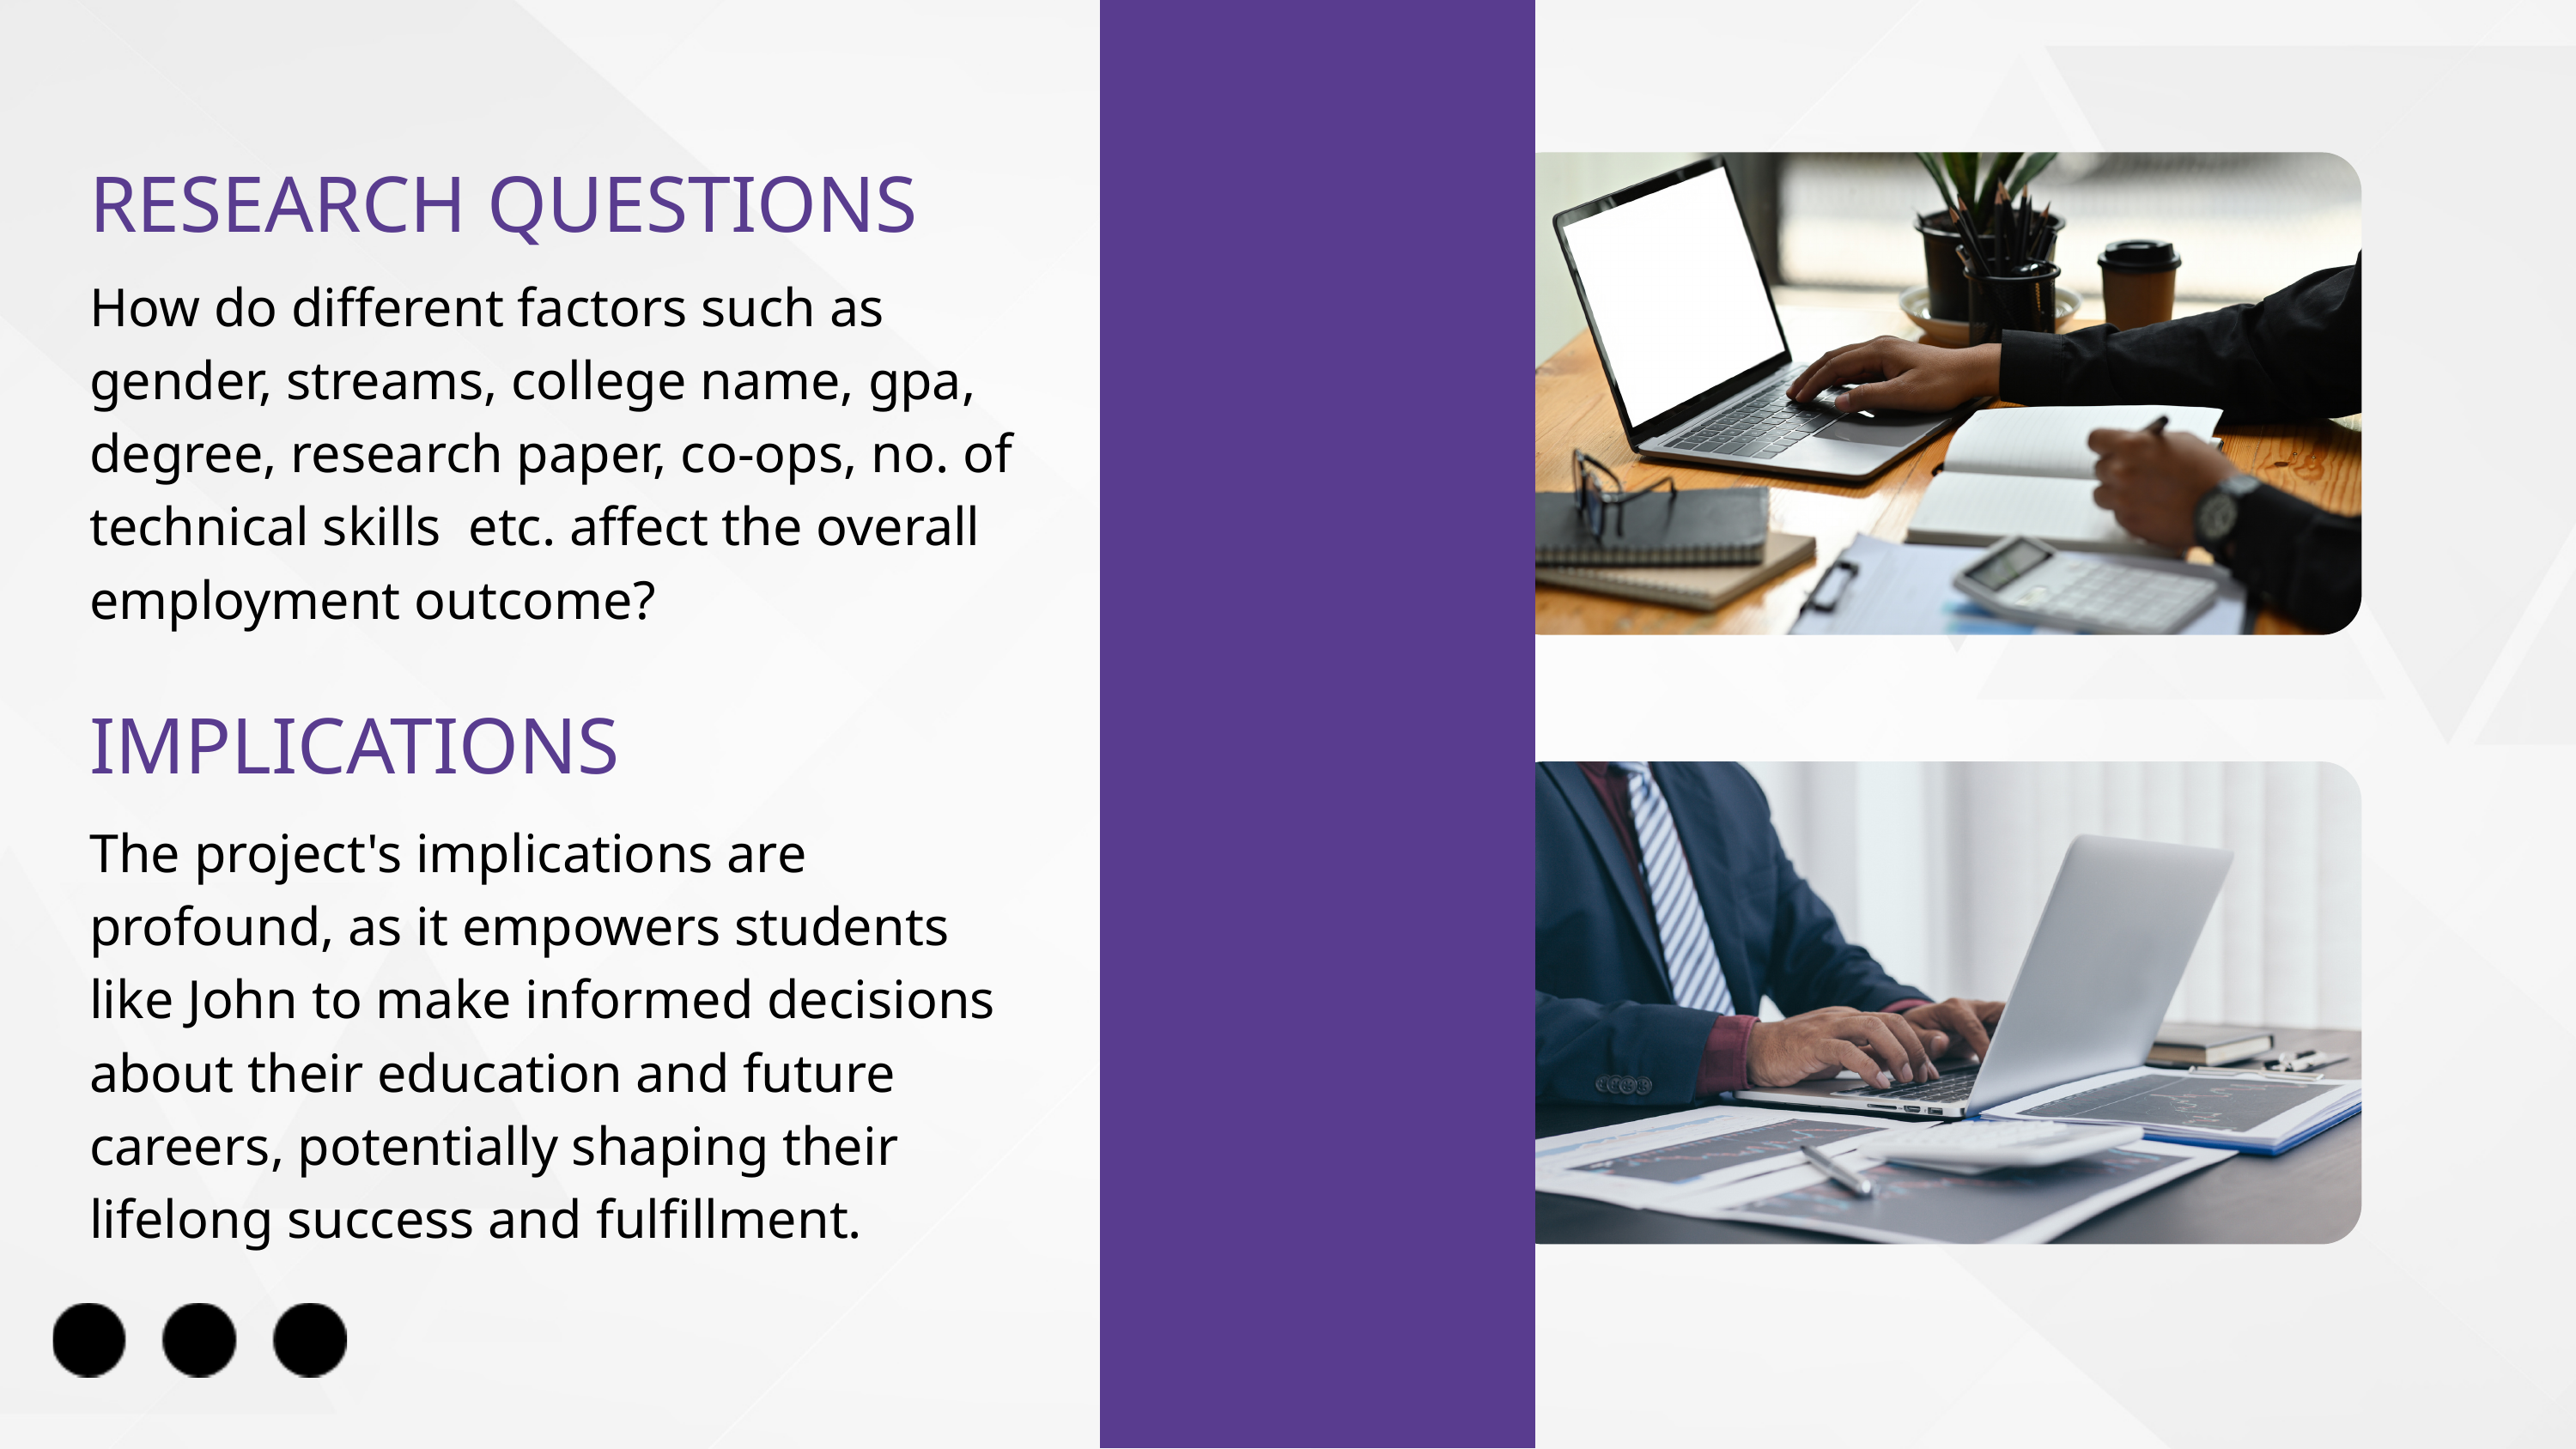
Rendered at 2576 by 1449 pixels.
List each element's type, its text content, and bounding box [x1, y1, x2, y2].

text_box RESEARCH QUESTIONS [89, 140, 1012, 248]
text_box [1099, 0, 1535, 1449]
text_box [1541, 152, 2362, 635]
text_box [52, 1303, 348, 1378]
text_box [1541, 761, 2362, 1245]
text_box The project's implications are profound, as it empowers students like John to make informed decisions about their education and future careers, potentially shaping their lifelong success and fulfillment. [89, 809, 1040, 1249]
text_box How do different factors such as gender, streams, college name, gpa, degree, research paper, co-ops, no. of technical skills etc. affect the overall employment outcome? [89, 263, 1040, 630]
text_box IMPLICATIONS [89, 682, 1012, 790]
text_box [0, 0, 1099, 1449]
text_box [1536, 0, 2576, 1449]
